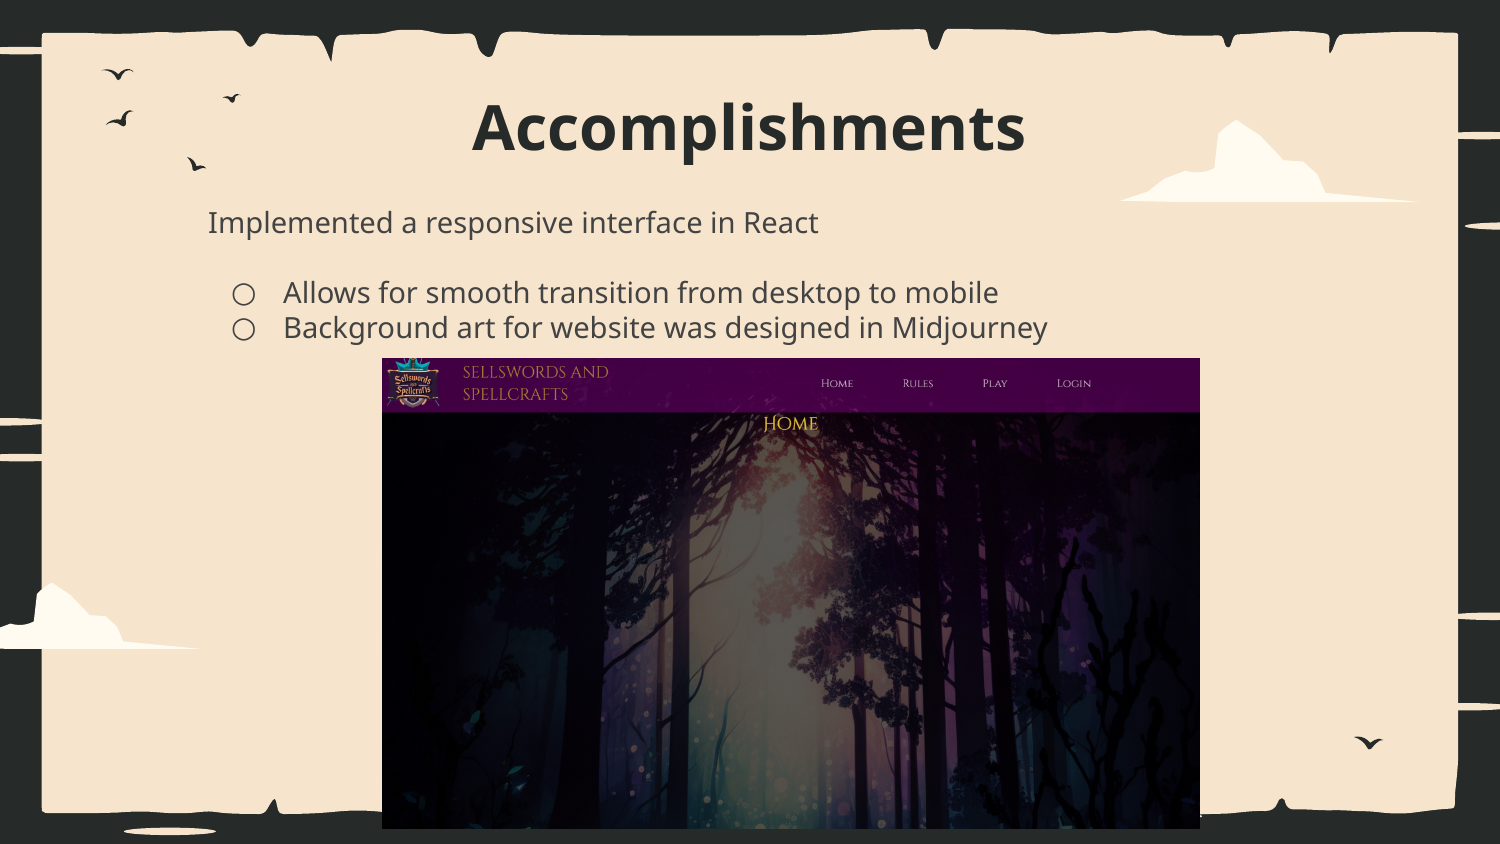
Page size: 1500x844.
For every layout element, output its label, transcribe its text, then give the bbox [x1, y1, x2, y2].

title Accomplishments [118, 72, 1382, 167]
picture [382, 358, 1201, 829]
list Implemented a responsive interface in React Allows for smooth transition from desktop to mobile Background art for website was designed in Midjourney [118, 189, 1382, 750]
